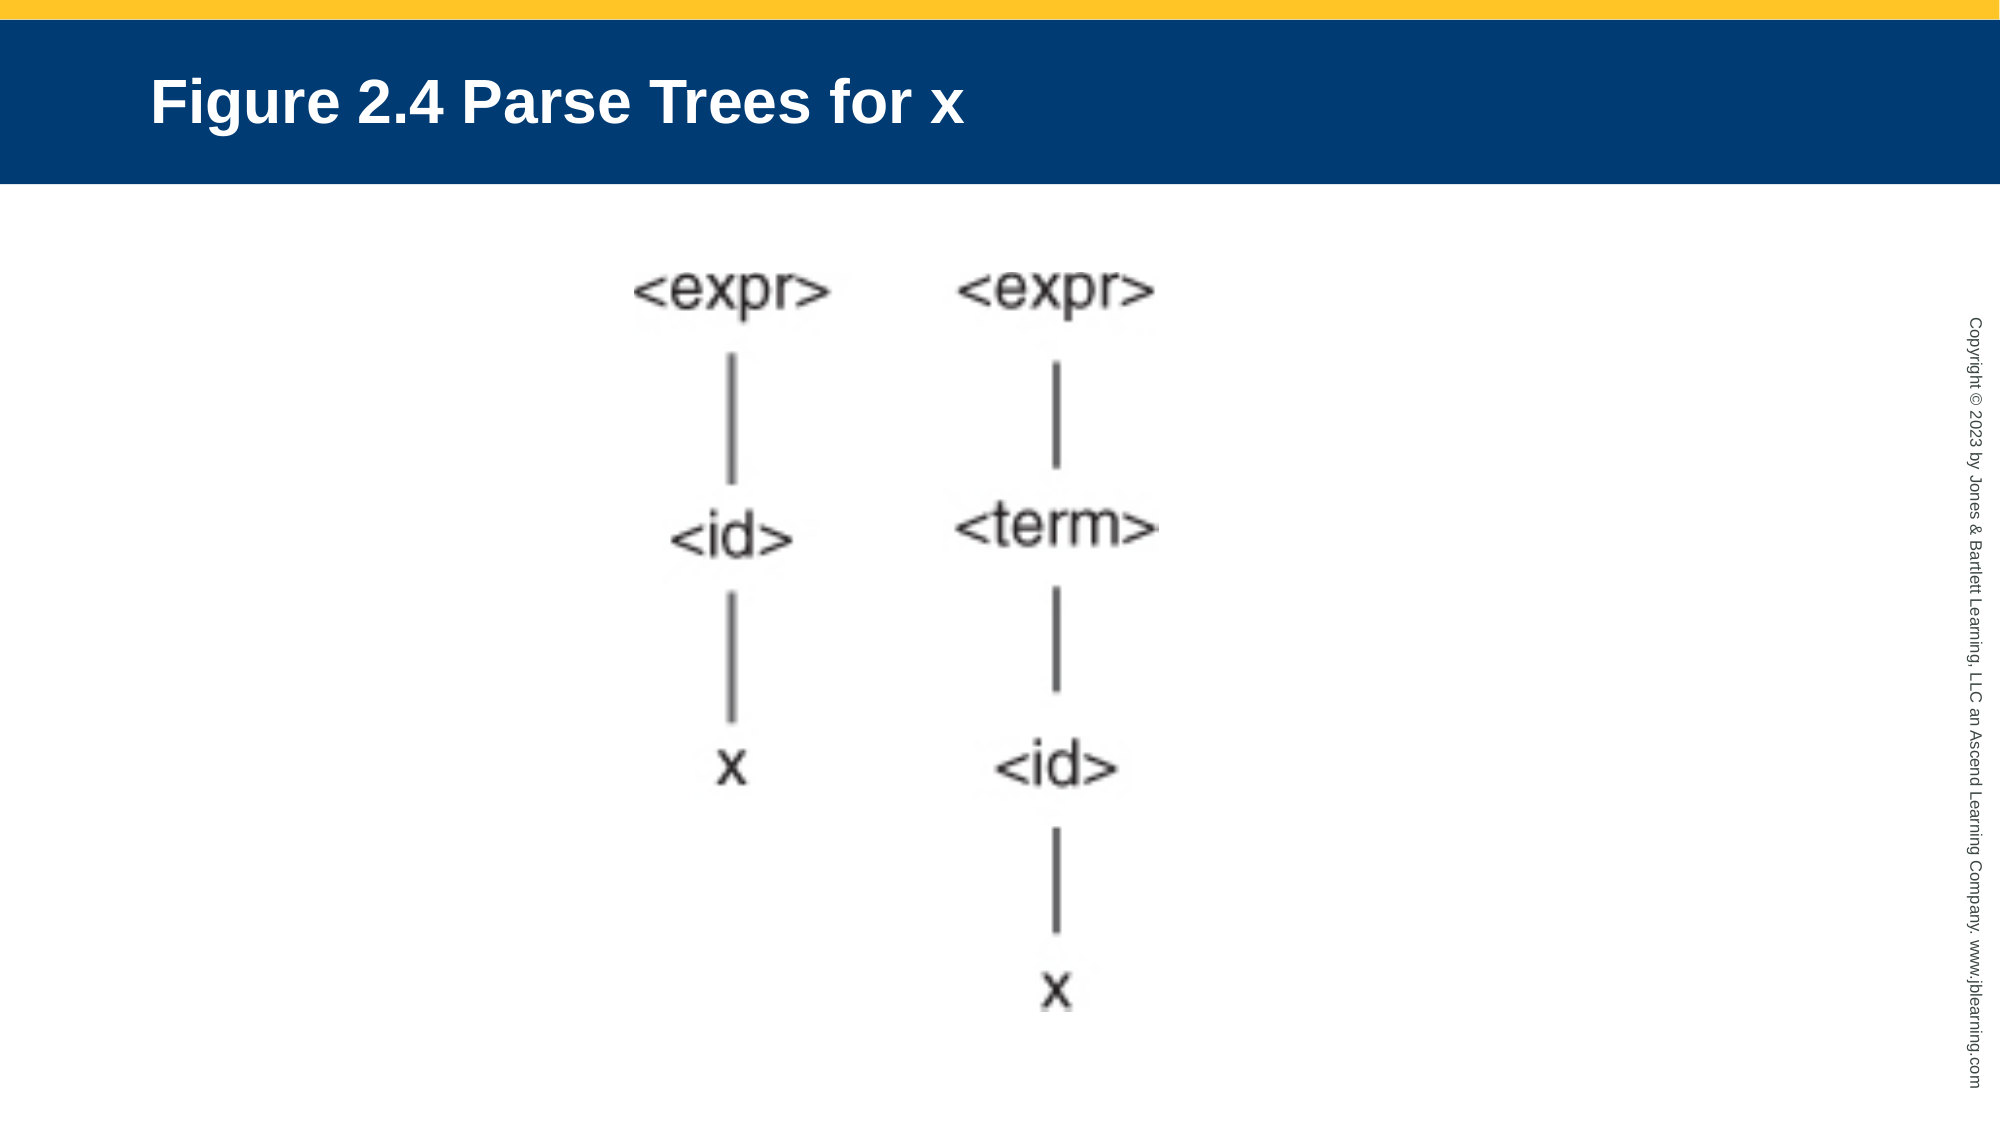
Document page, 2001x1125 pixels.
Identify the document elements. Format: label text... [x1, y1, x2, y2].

title Figure 2.4 Parse Trees for x [0, 19, 2000, 185]
picture [634, 272, 1159, 1012]
